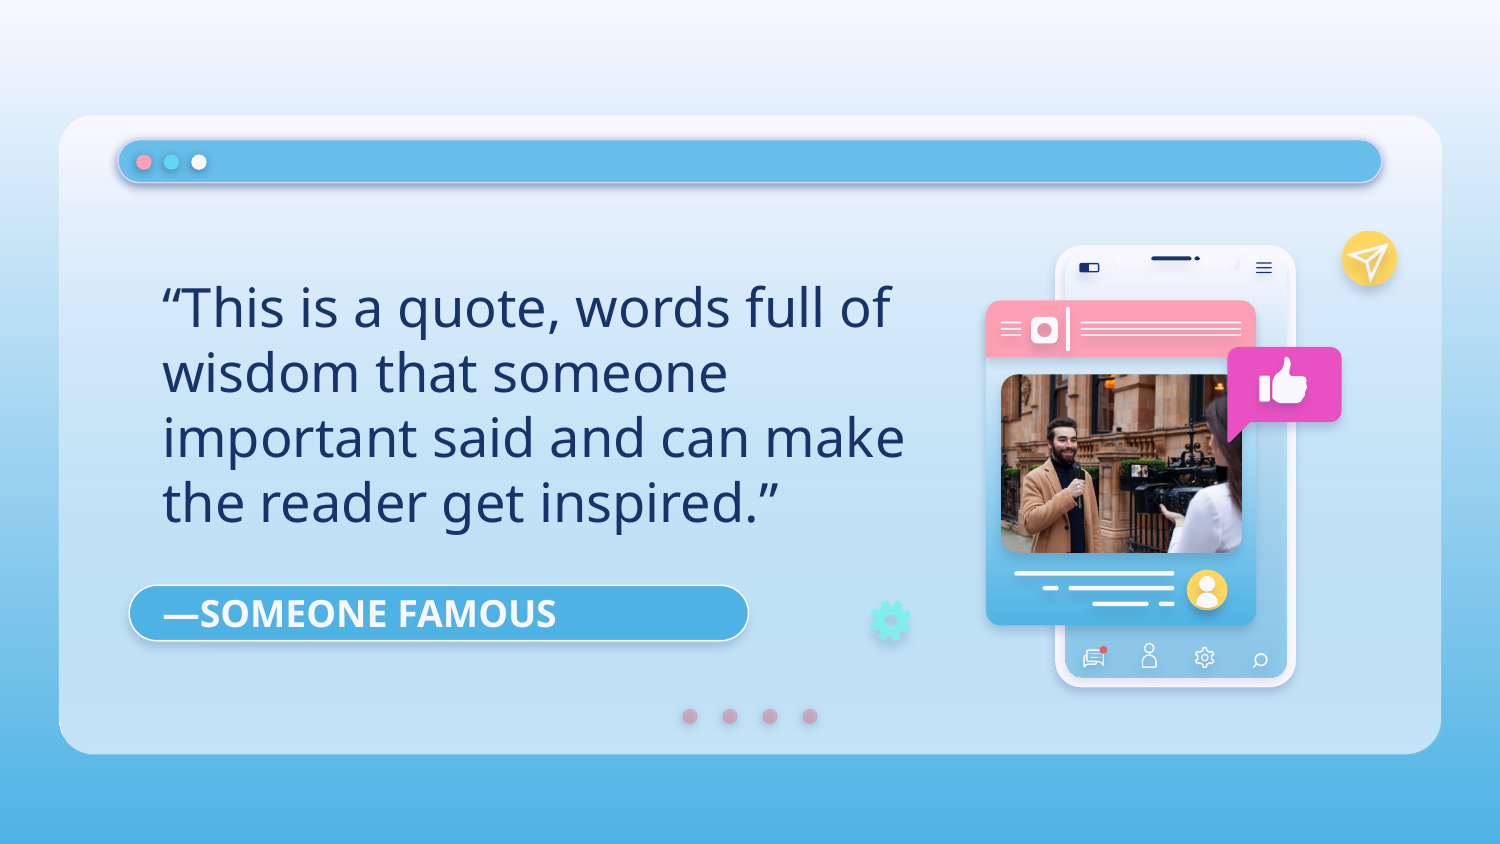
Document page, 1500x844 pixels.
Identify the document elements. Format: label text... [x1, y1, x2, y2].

text_box [129, 585, 749, 641]
title —SOMEONE FAMOUS [147, 588, 708, 638]
text_box [870, 600, 912, 642]
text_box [1341, 230, 1398, 287]
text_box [985, 245, 1343, 688]
subtitle “This is a quote, words full of wisdom that someone important said and can make the reader get inspired.” [147, 240, 943, 567]
